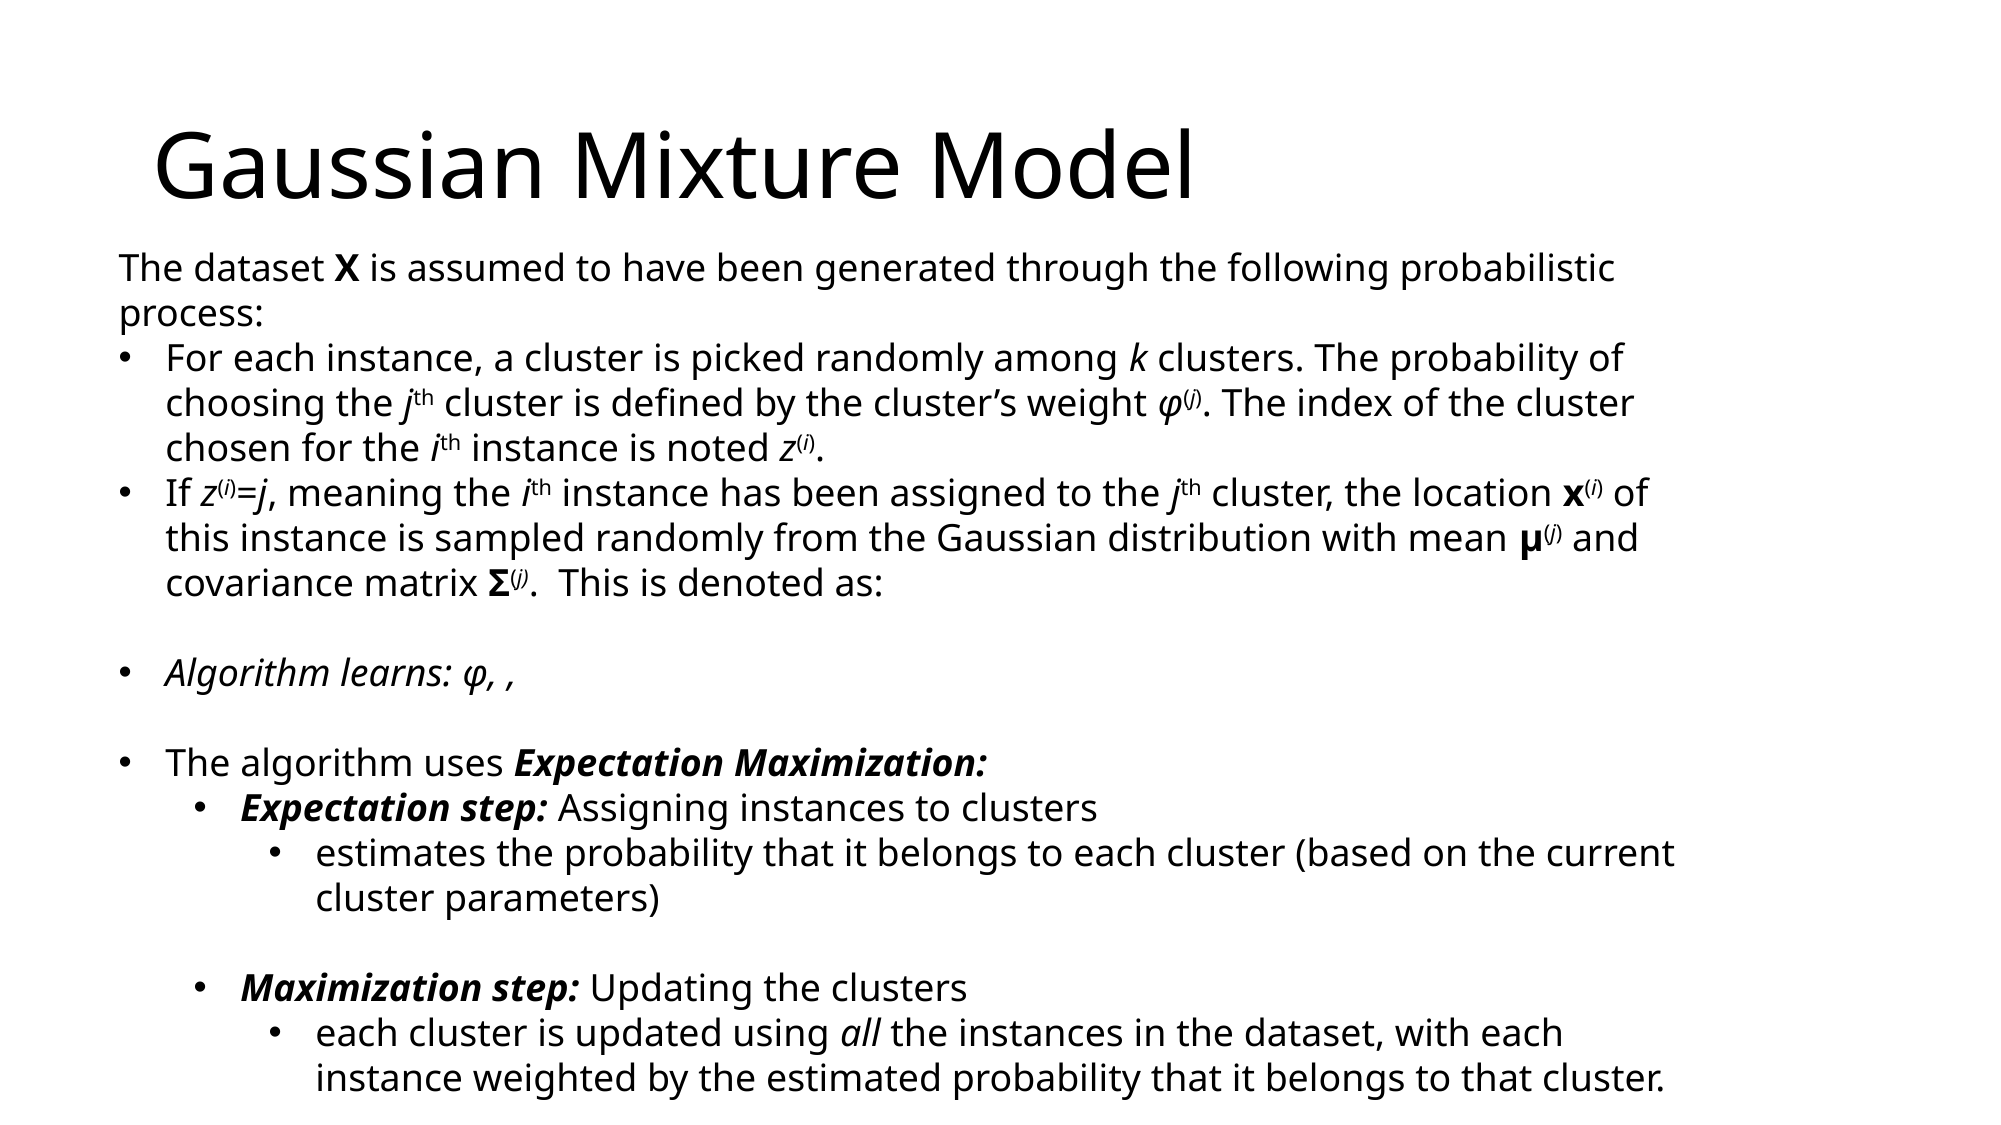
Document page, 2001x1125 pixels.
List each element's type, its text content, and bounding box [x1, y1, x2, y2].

title Gaussian Mixture Model [137, 59, 1863, 278]
